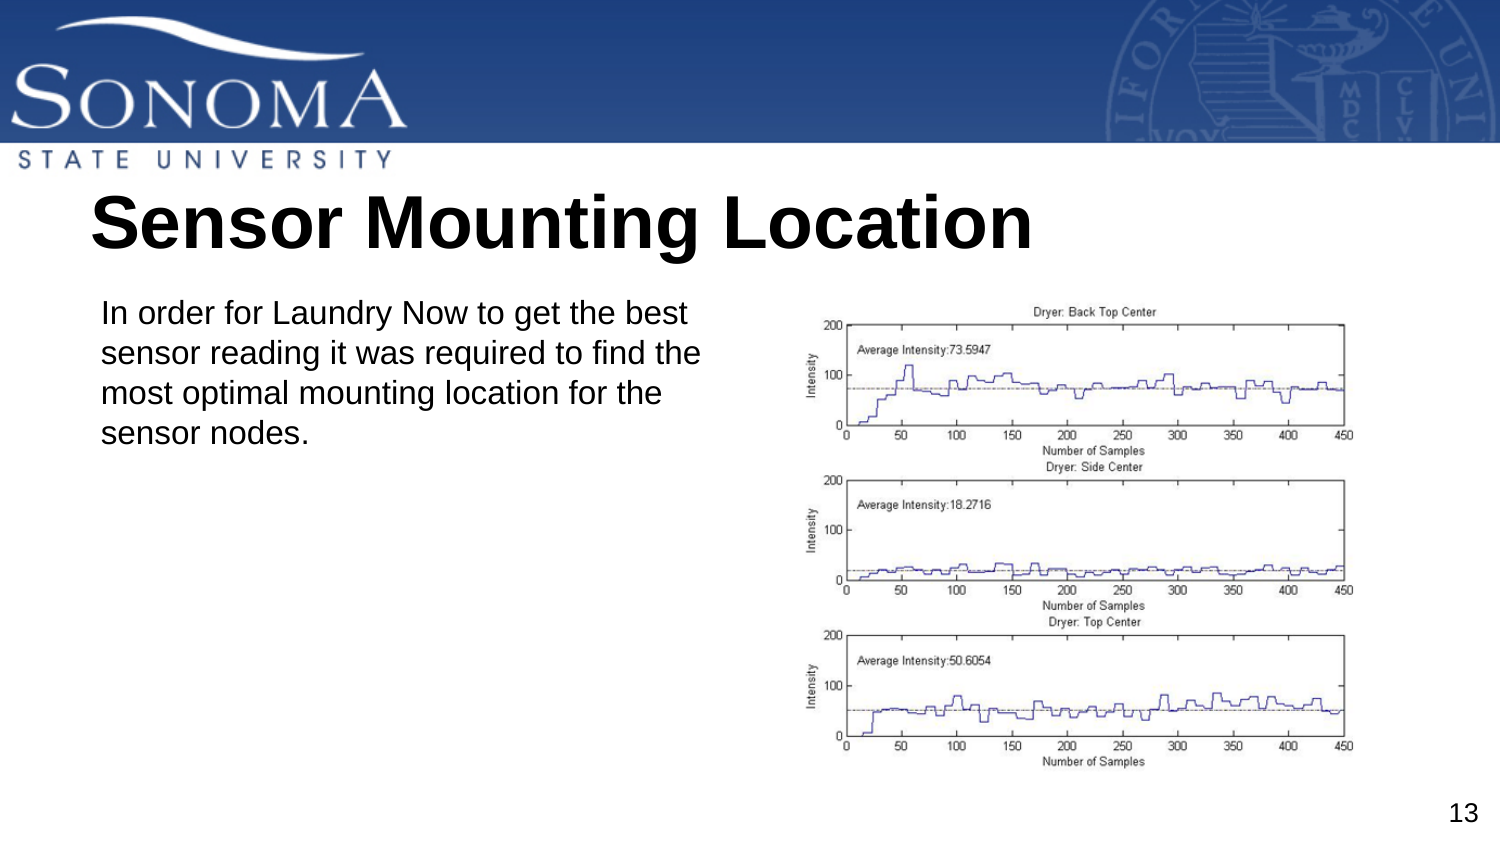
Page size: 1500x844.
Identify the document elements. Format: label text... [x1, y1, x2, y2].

picture [0, 0, 1500, 177]
list In order for Laundry Now to get the best sensor reading it was required to find the most optimal mounting location for the sensor nodes. [85, 279, 718, 804]
title Sensor Mounting Location [75, 186, 1425, 279]
slide_number 13 [1403, 779, 1494, 844]
picture [762, 281, 1405, 799]
